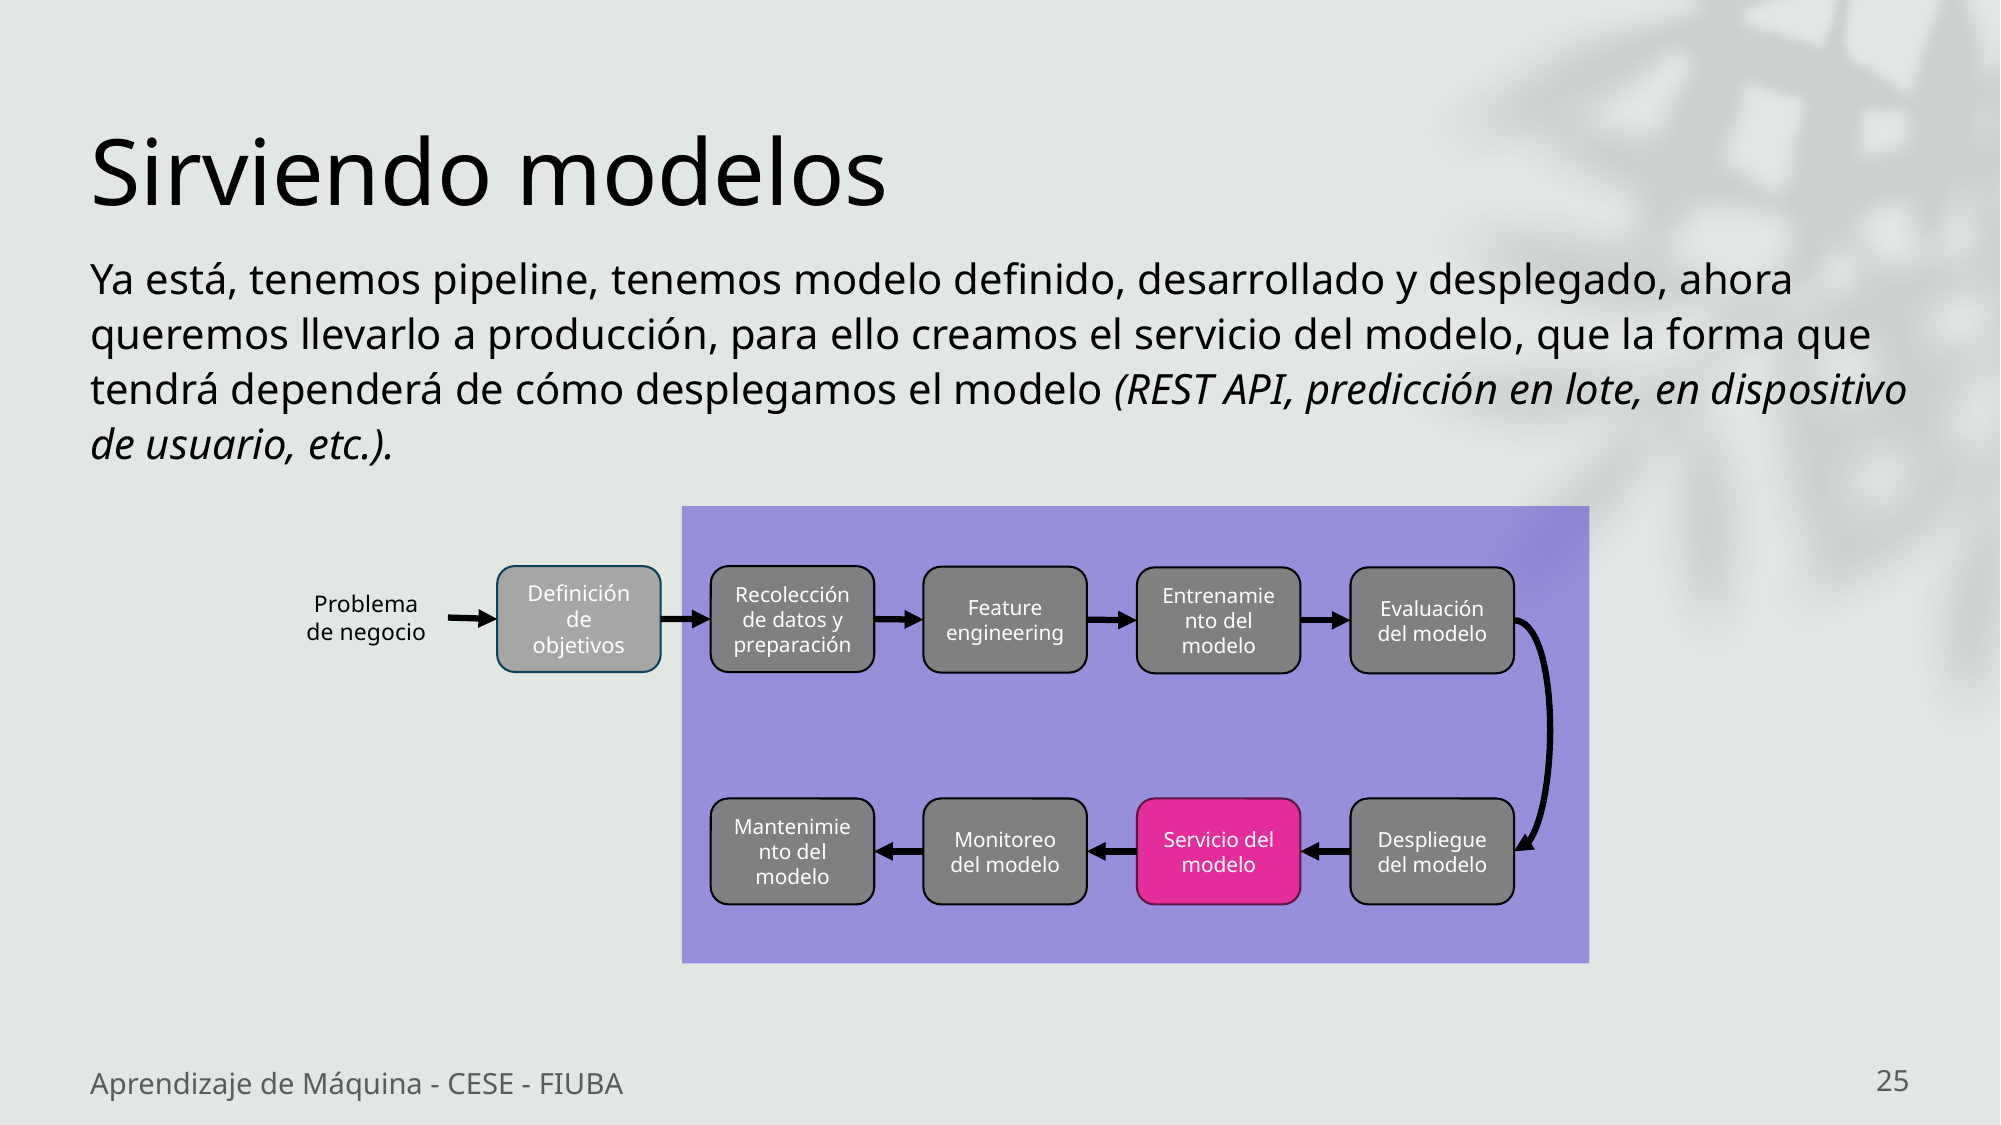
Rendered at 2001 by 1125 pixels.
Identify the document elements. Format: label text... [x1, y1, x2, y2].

title Sirviendo modelos [75, 60, 1863, 240]
footer Aprendizaje de Máquina - CESE - FIUBA [75, 1052, 751, 1113]
slide_number 25 [1474, 1052, 1925, 1113]
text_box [284, 506, 1590, 964]
list Ya está, tenemos pipeline, tenemos modelo definido, desarrollado y desplegado, ahora queremos llevarlo a producción, para ello creamos el servicio del modelo, que la forma que tendrá dependerá de cómo desplegamos el modelo (REST API, predicción en lote, en dispositivo de usuario, etc.). [75, 240, 1925, 1009]
